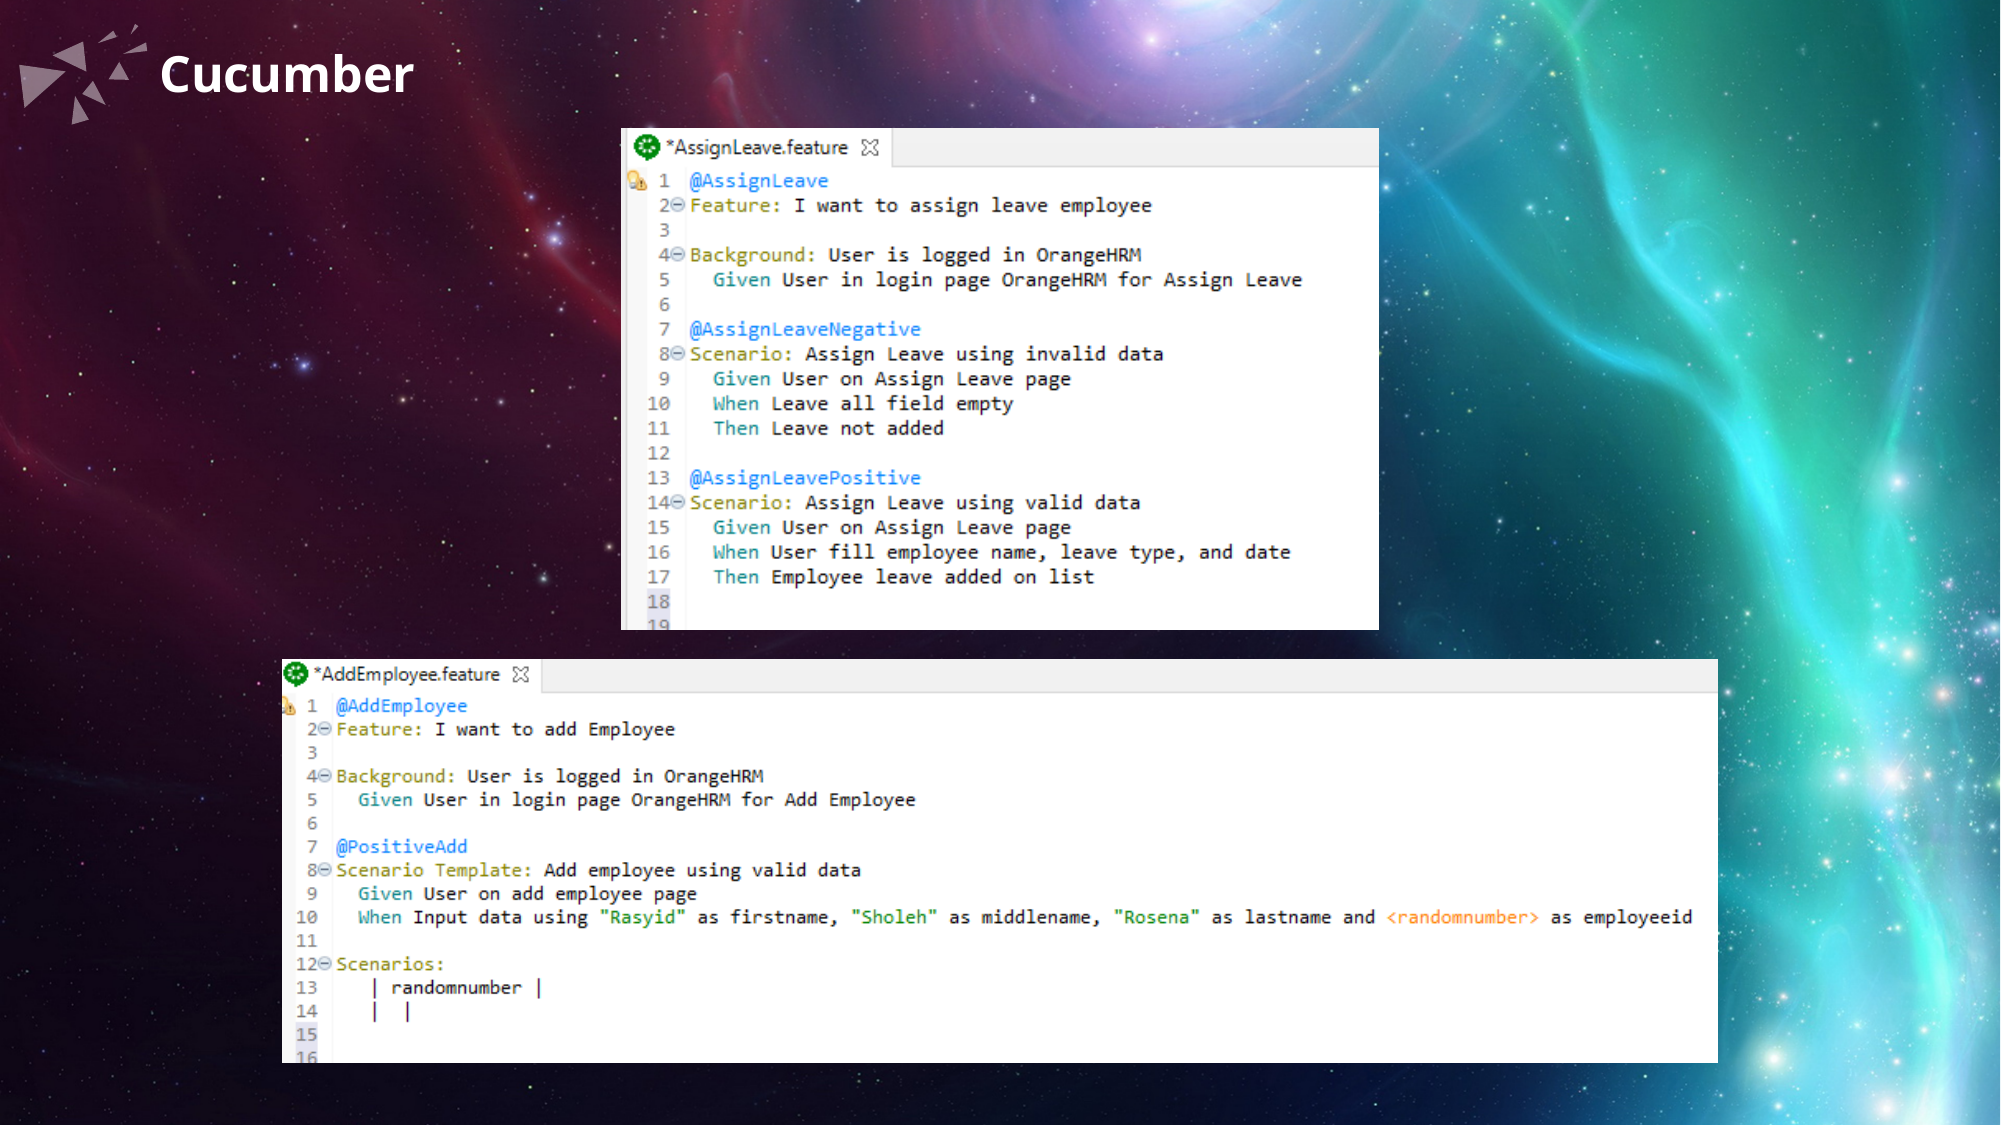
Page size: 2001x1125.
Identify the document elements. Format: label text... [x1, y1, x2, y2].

text_box Cucumber [144, 35, 818, 111]
picture [0, 0, 2001, 1125]
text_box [22, 39, 153, 123]
